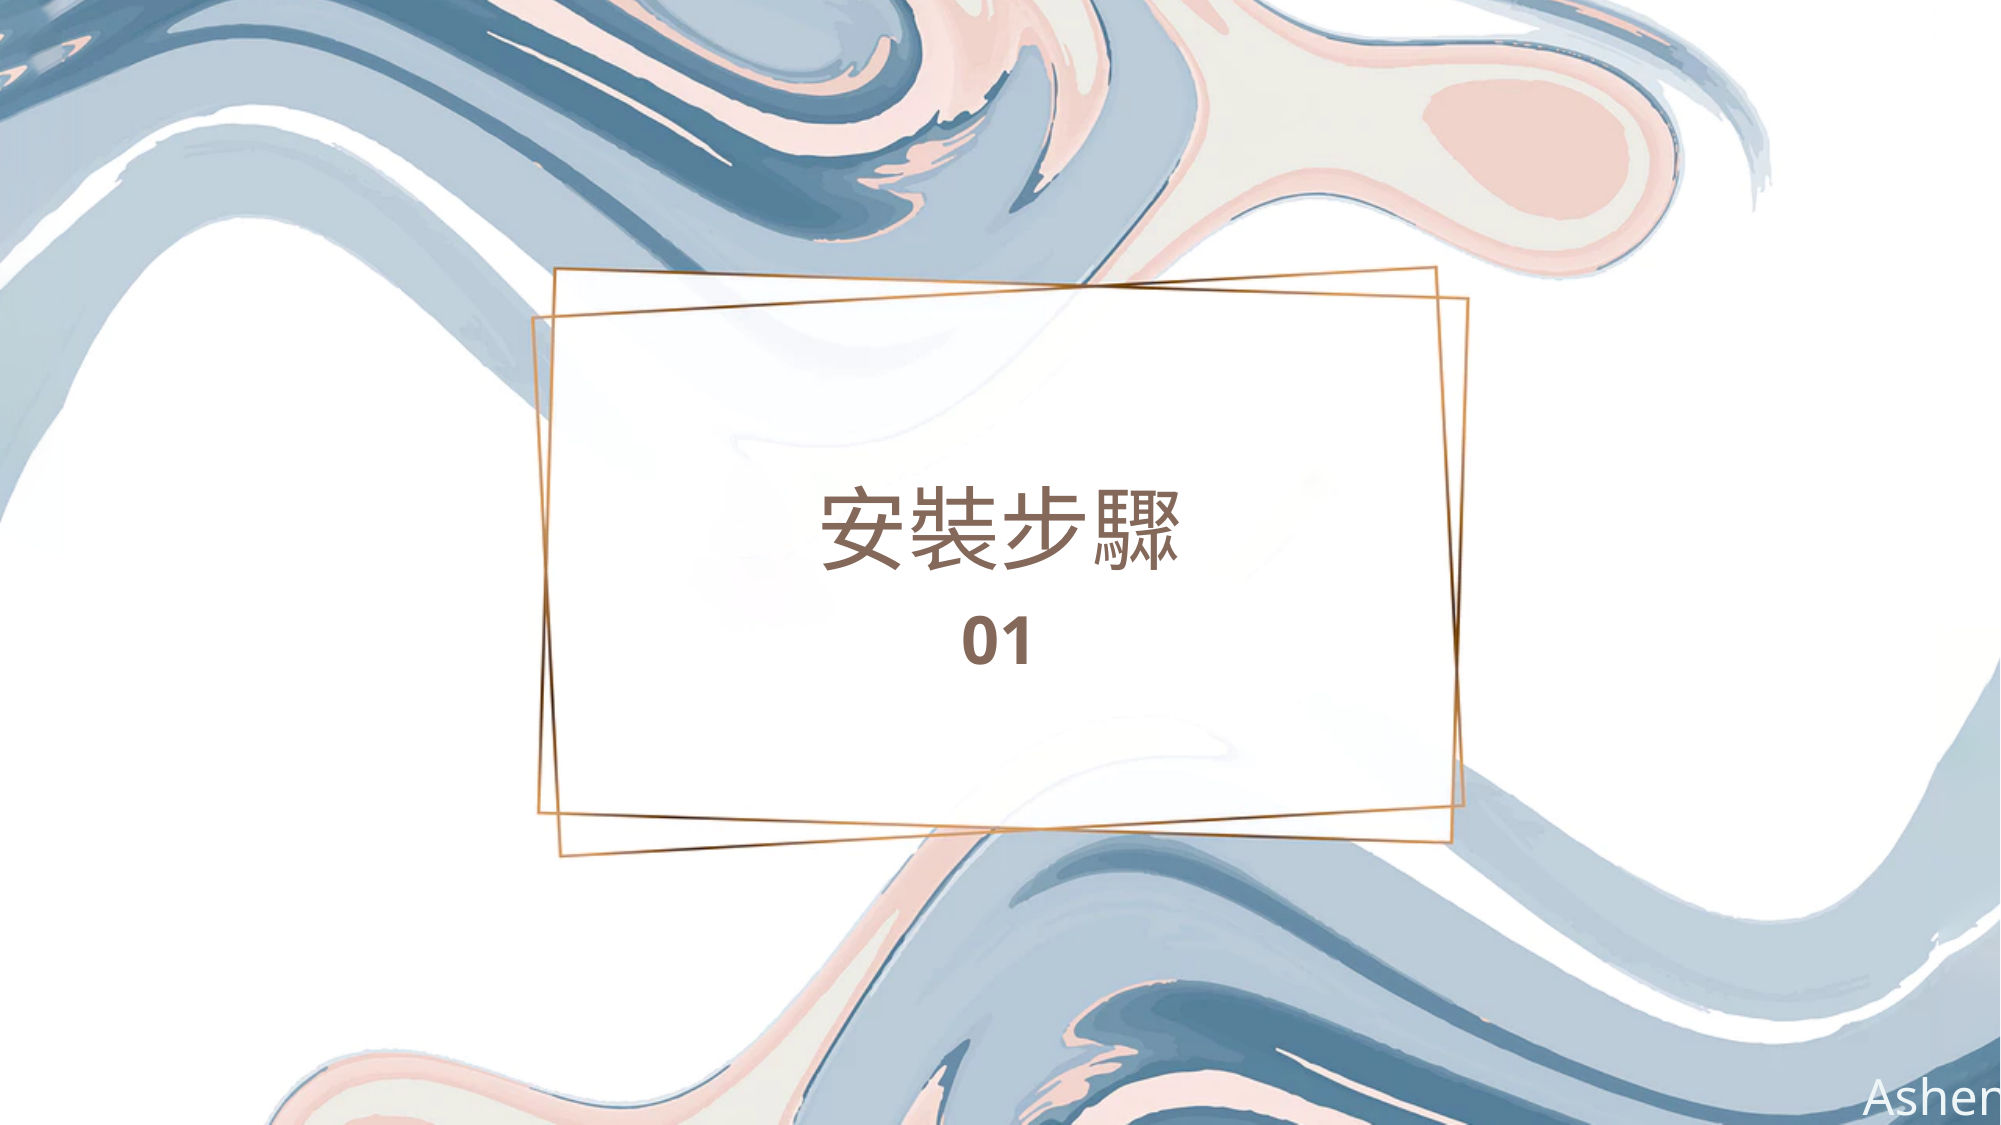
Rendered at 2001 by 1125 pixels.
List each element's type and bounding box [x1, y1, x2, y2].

text_box [605, 453, 1395, 687]
picture [0, 0, 2001, 1125]
